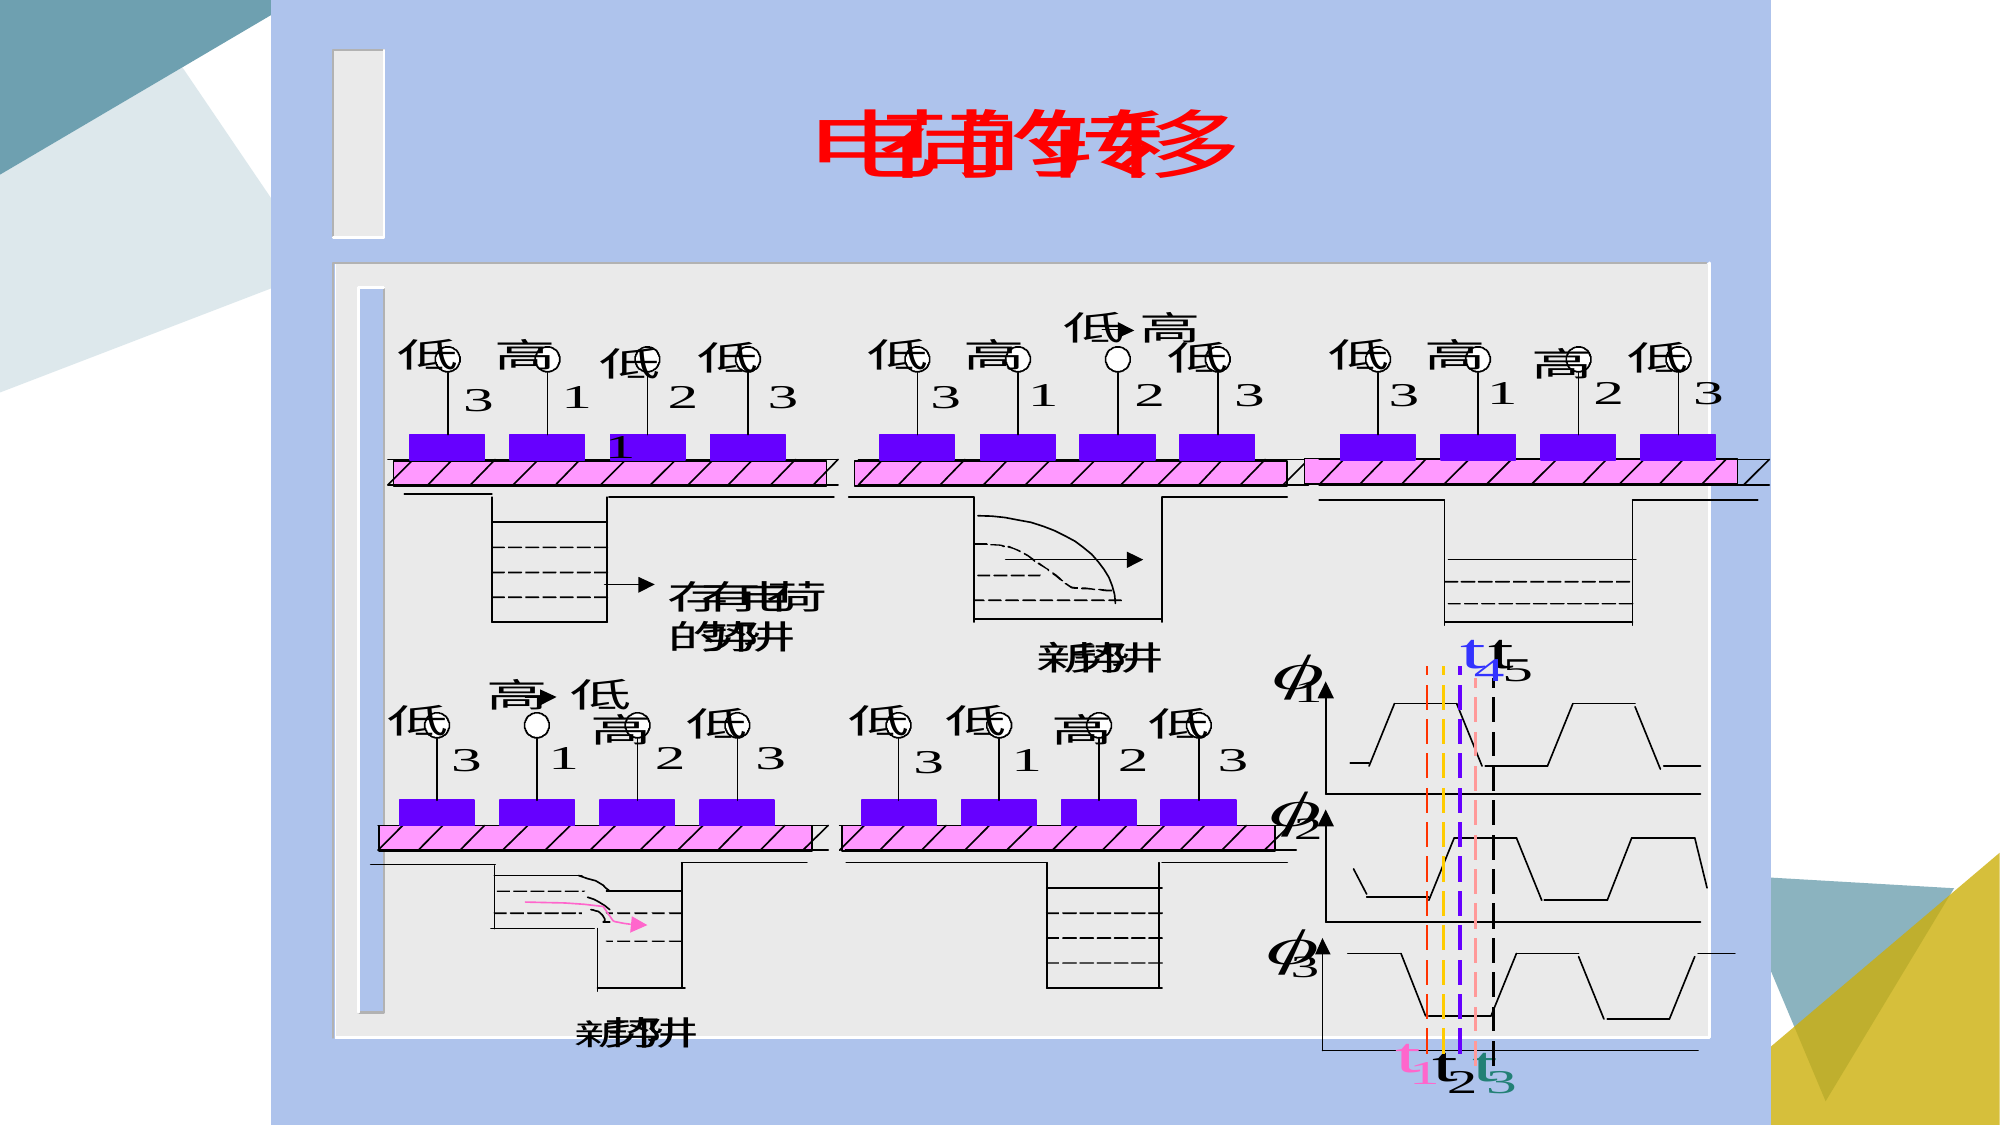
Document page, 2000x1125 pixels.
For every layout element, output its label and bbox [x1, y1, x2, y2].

text_box [270, 0, 1771, 1125]
